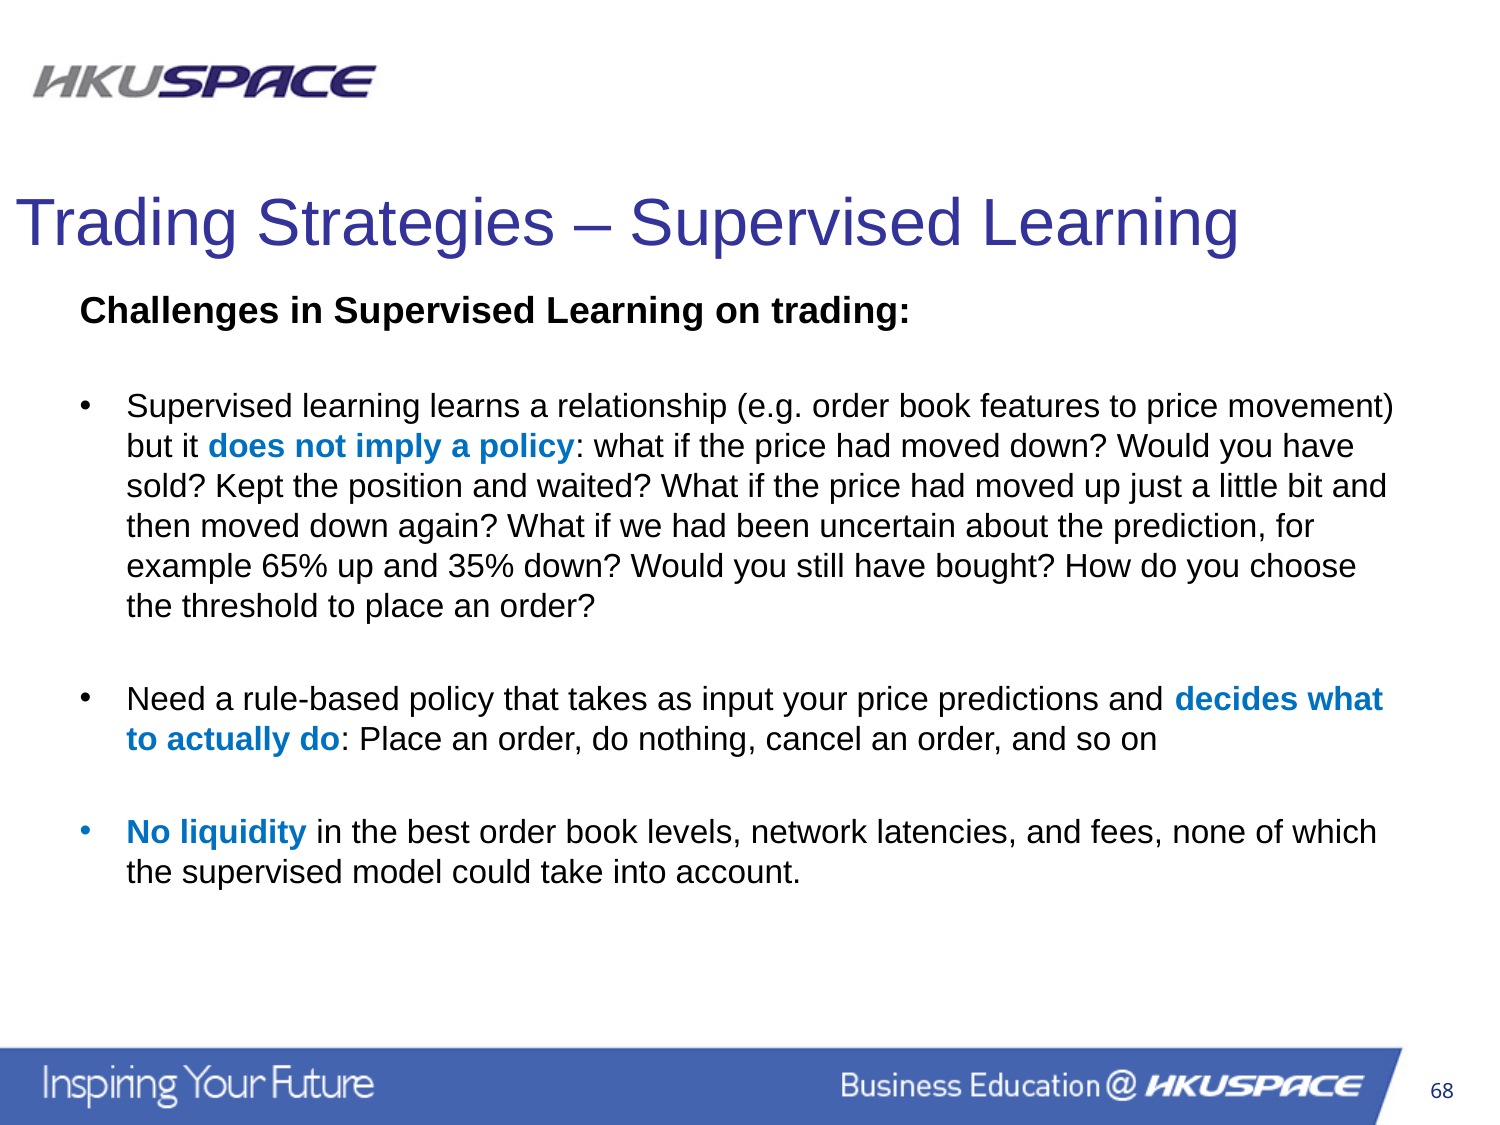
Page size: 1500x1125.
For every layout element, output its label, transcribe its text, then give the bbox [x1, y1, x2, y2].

text_box Challenges in Supervised Learning on trading: Supervised learning learns a relationship (e.g. order book features to price movement) but it does not imply a policy: what if the price had moved down? Would you have sold? Kept the position and waited? What if the price had moved up just a little bit and then moved down again? What if we had been uncertain about the prediction, for example 65% up and 35% down? Would you still have bought? How do you choose the threshold to place an order? Need a rule-based policy that takes as input your price predictions and decides what to actually do: Place an order, do nothing, cancel an order, and so on No liquidity in the best order book levels, network latencies, and fees, none of which the supervised model could take into account. [64, 278, 1412, 1047]
slide_number 68 [1415, 1070, 1499, 1125]
picture [0, 0, 1500, 1125]
title Trading Strategies – Supervised Learning [0, 101, 1483, 266]
